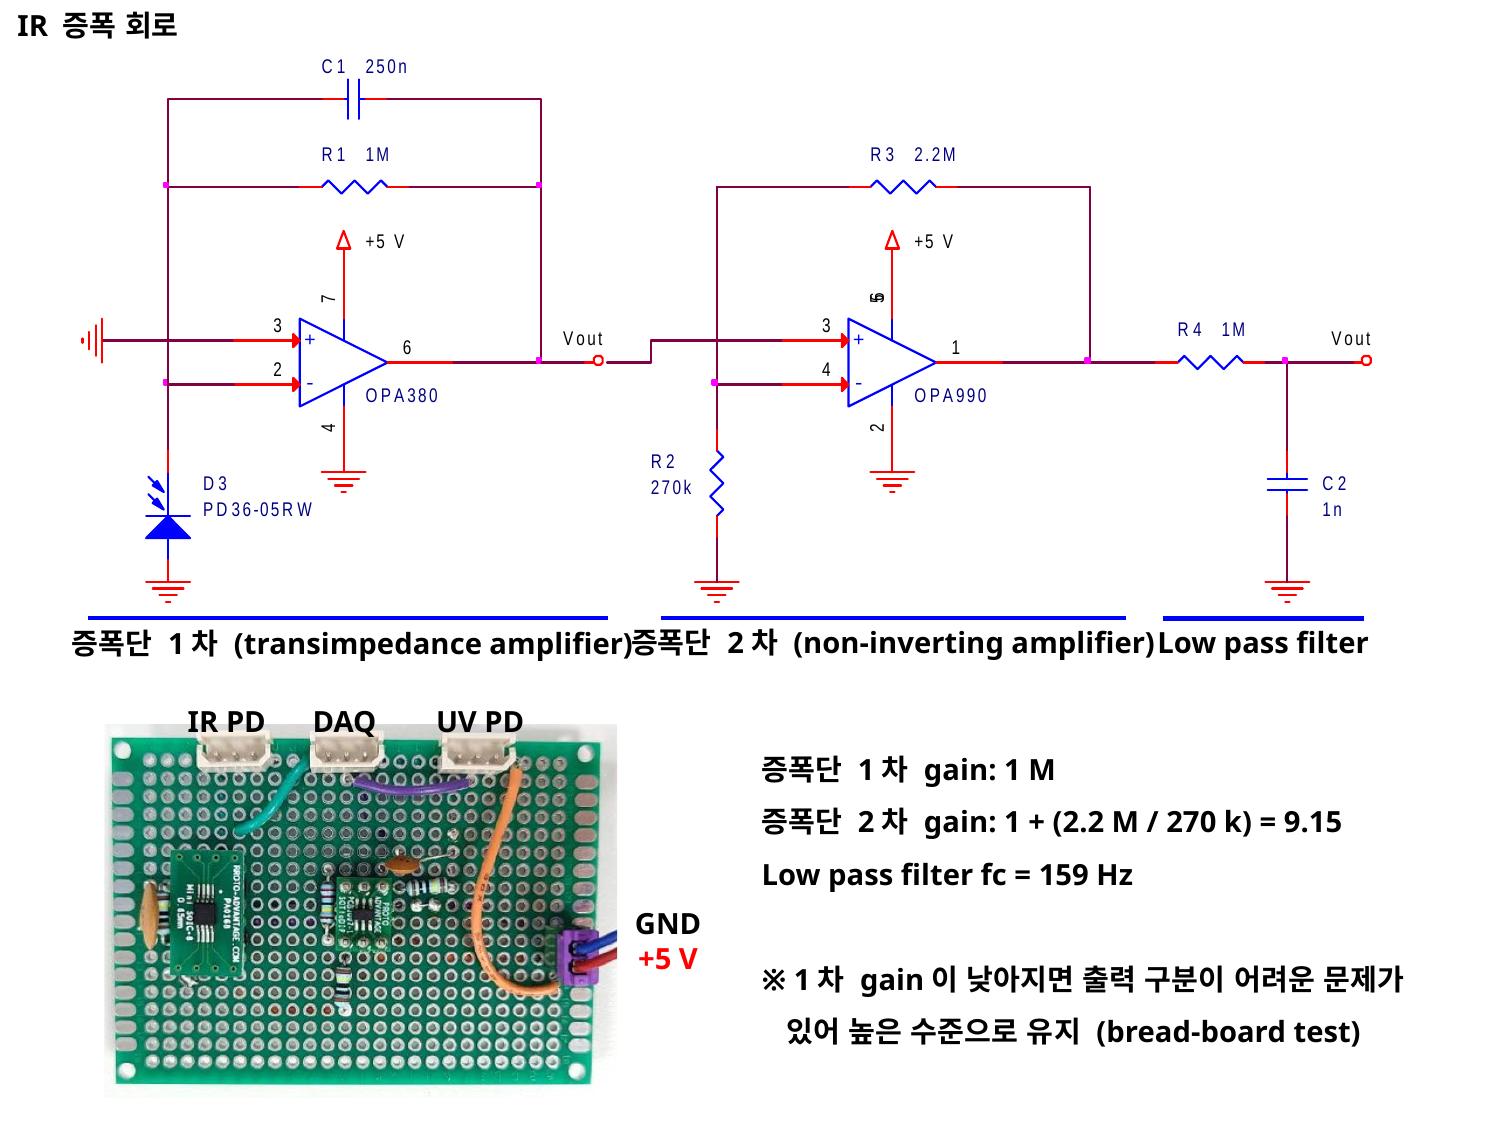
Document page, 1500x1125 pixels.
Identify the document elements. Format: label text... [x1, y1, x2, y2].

text_box 증폭단 1차 gain: 1 M 증폭단 2차 gain: 1 + (2.2 M / 270 k) = 9.15 Low pass filter fc = 159 Hz ※ 1차 gain이 낮아지면 출력 구분이 어려운 문제가 있어 높은 수준으로 유지 (bread-board test) [746, 726, 1420, 1056]
text_box UV PD [421, 696, 540, 722]
text_box 증폭단 1차 (transimpedance amplifier) [57, 617, 649, 668]
text_box IR 증폭 회로 [2, 0, 195, 50]
text_box 증폭단 2차 (non-inverting amplifier) [616, 626, 1140, 667]
text_box IR PD [172, 696, 281, 722]
text_box DAQ [297, 696, 392, 722]
text_box GND +5 V [623, 897, 717, 983]
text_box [1145, 616, 1382, 668]
picture [104, 723, 618, 1098]
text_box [66, 52, 1388, 618]
